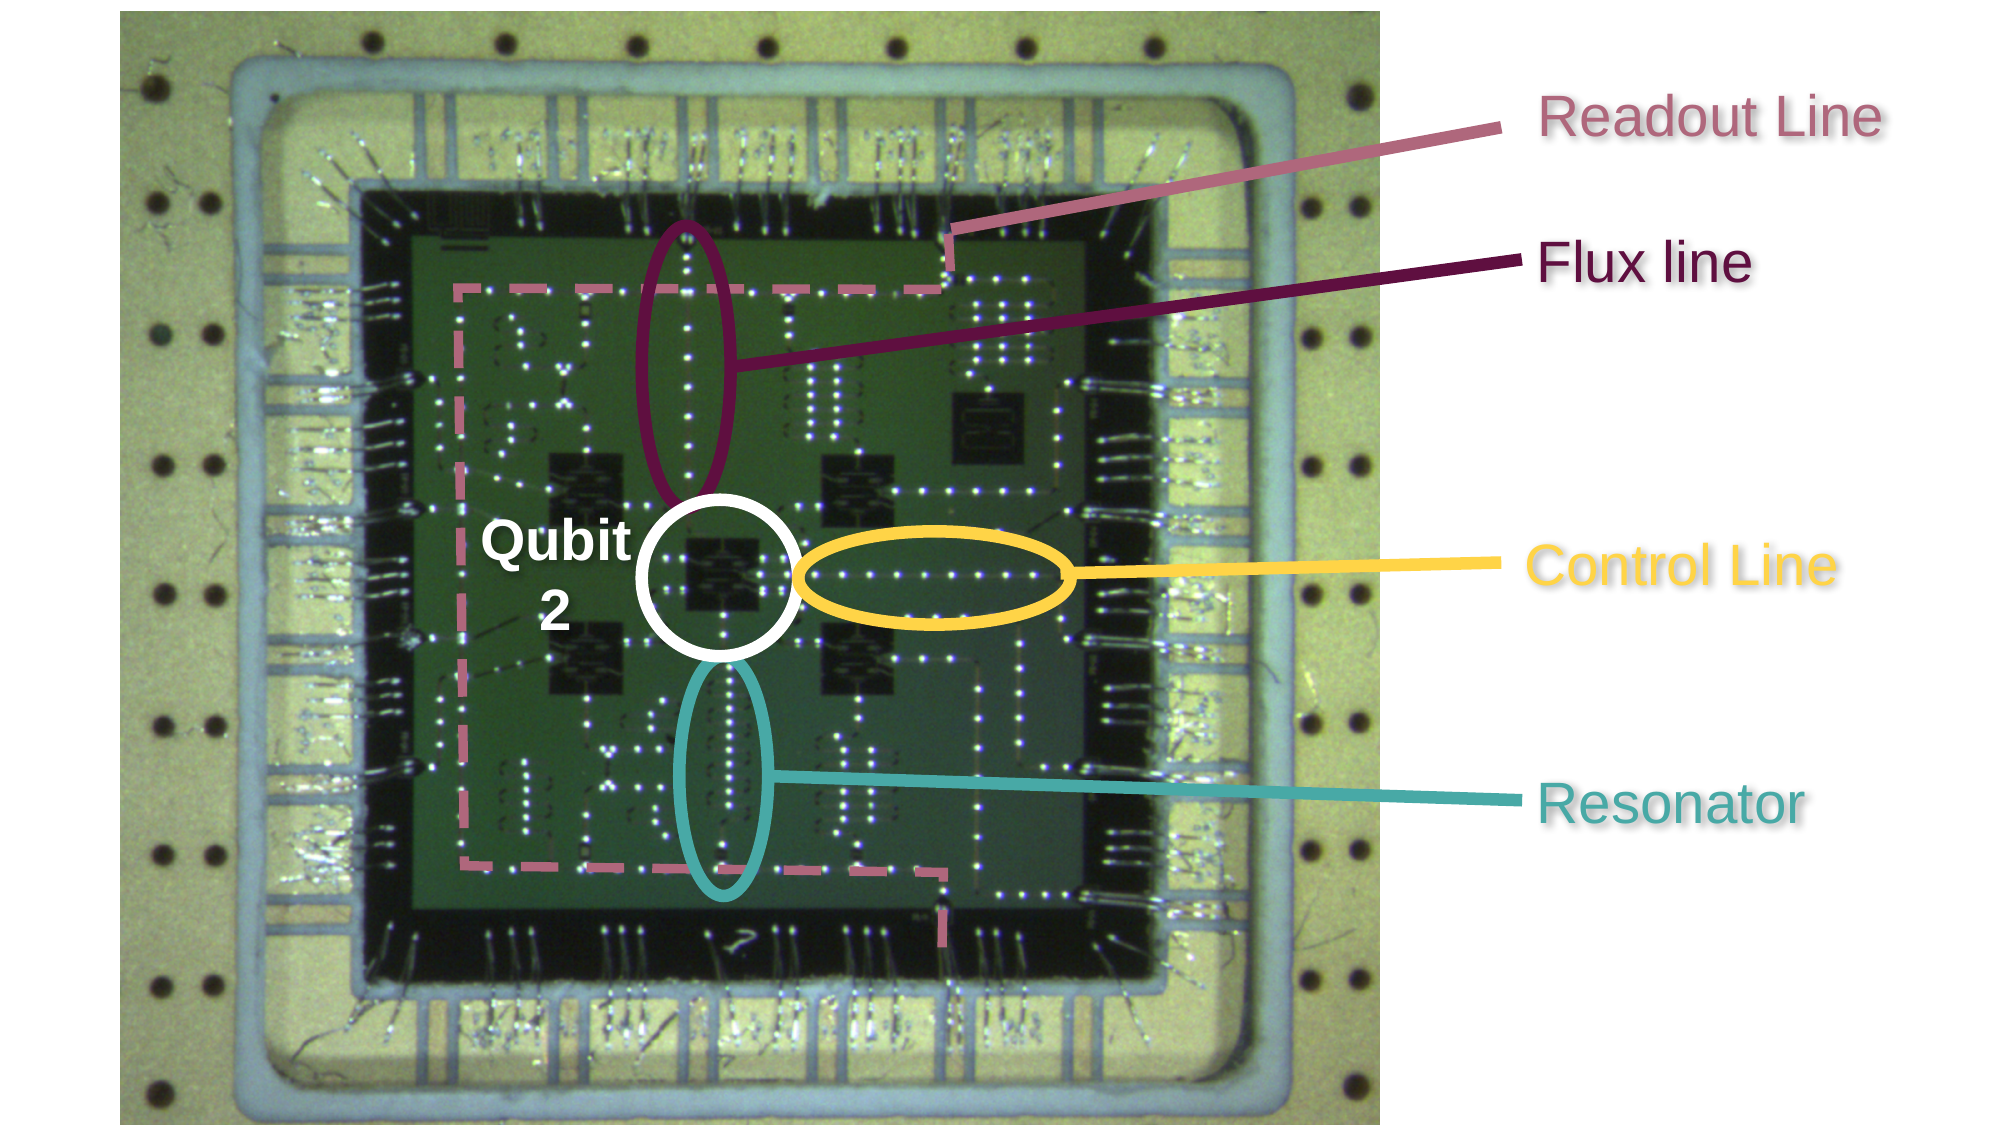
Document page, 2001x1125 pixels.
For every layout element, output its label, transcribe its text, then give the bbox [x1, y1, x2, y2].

text_box Readout Line [1522, 71, 1900, 156]
text_box Flux line [1521, 217, 1770, 302]
text_box Control Line [1509, 519, 1854, 605]
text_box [730, 259, 1521, 368]
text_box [768, 776, 1521, 801]
picture [120, 10, 1380, 1125]
text_box Resonator [1522, 757, 1822, 843]
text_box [951, 127, 1502, 230]
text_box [1060, 562, 1502, 574]
